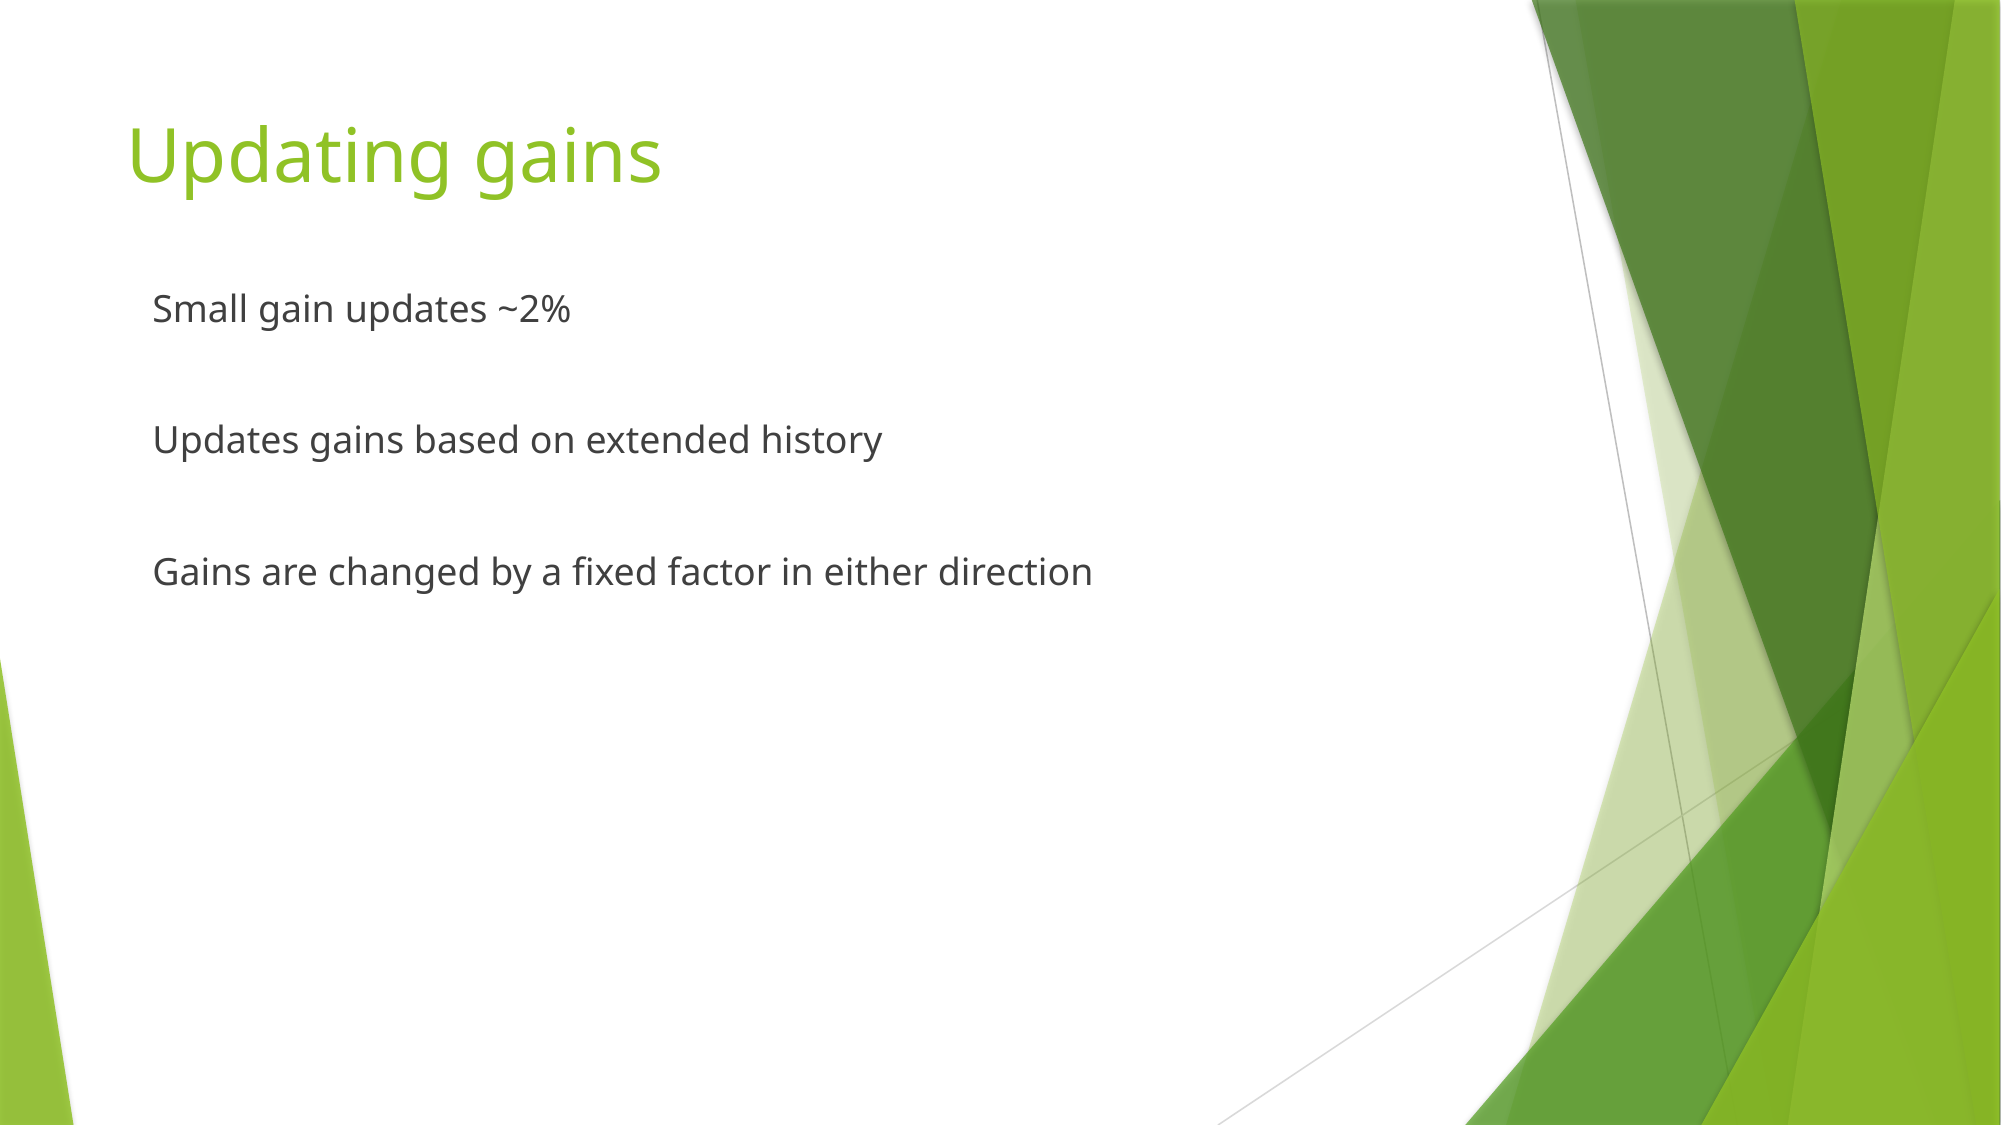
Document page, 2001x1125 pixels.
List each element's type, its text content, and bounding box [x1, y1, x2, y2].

list Small gain updates ~2% Updates gains based on extended history Gains are changed by a fixed factor in either direction [137, 277, 1863, 997]
title Updating gains [111, 99, 1522, 317]
